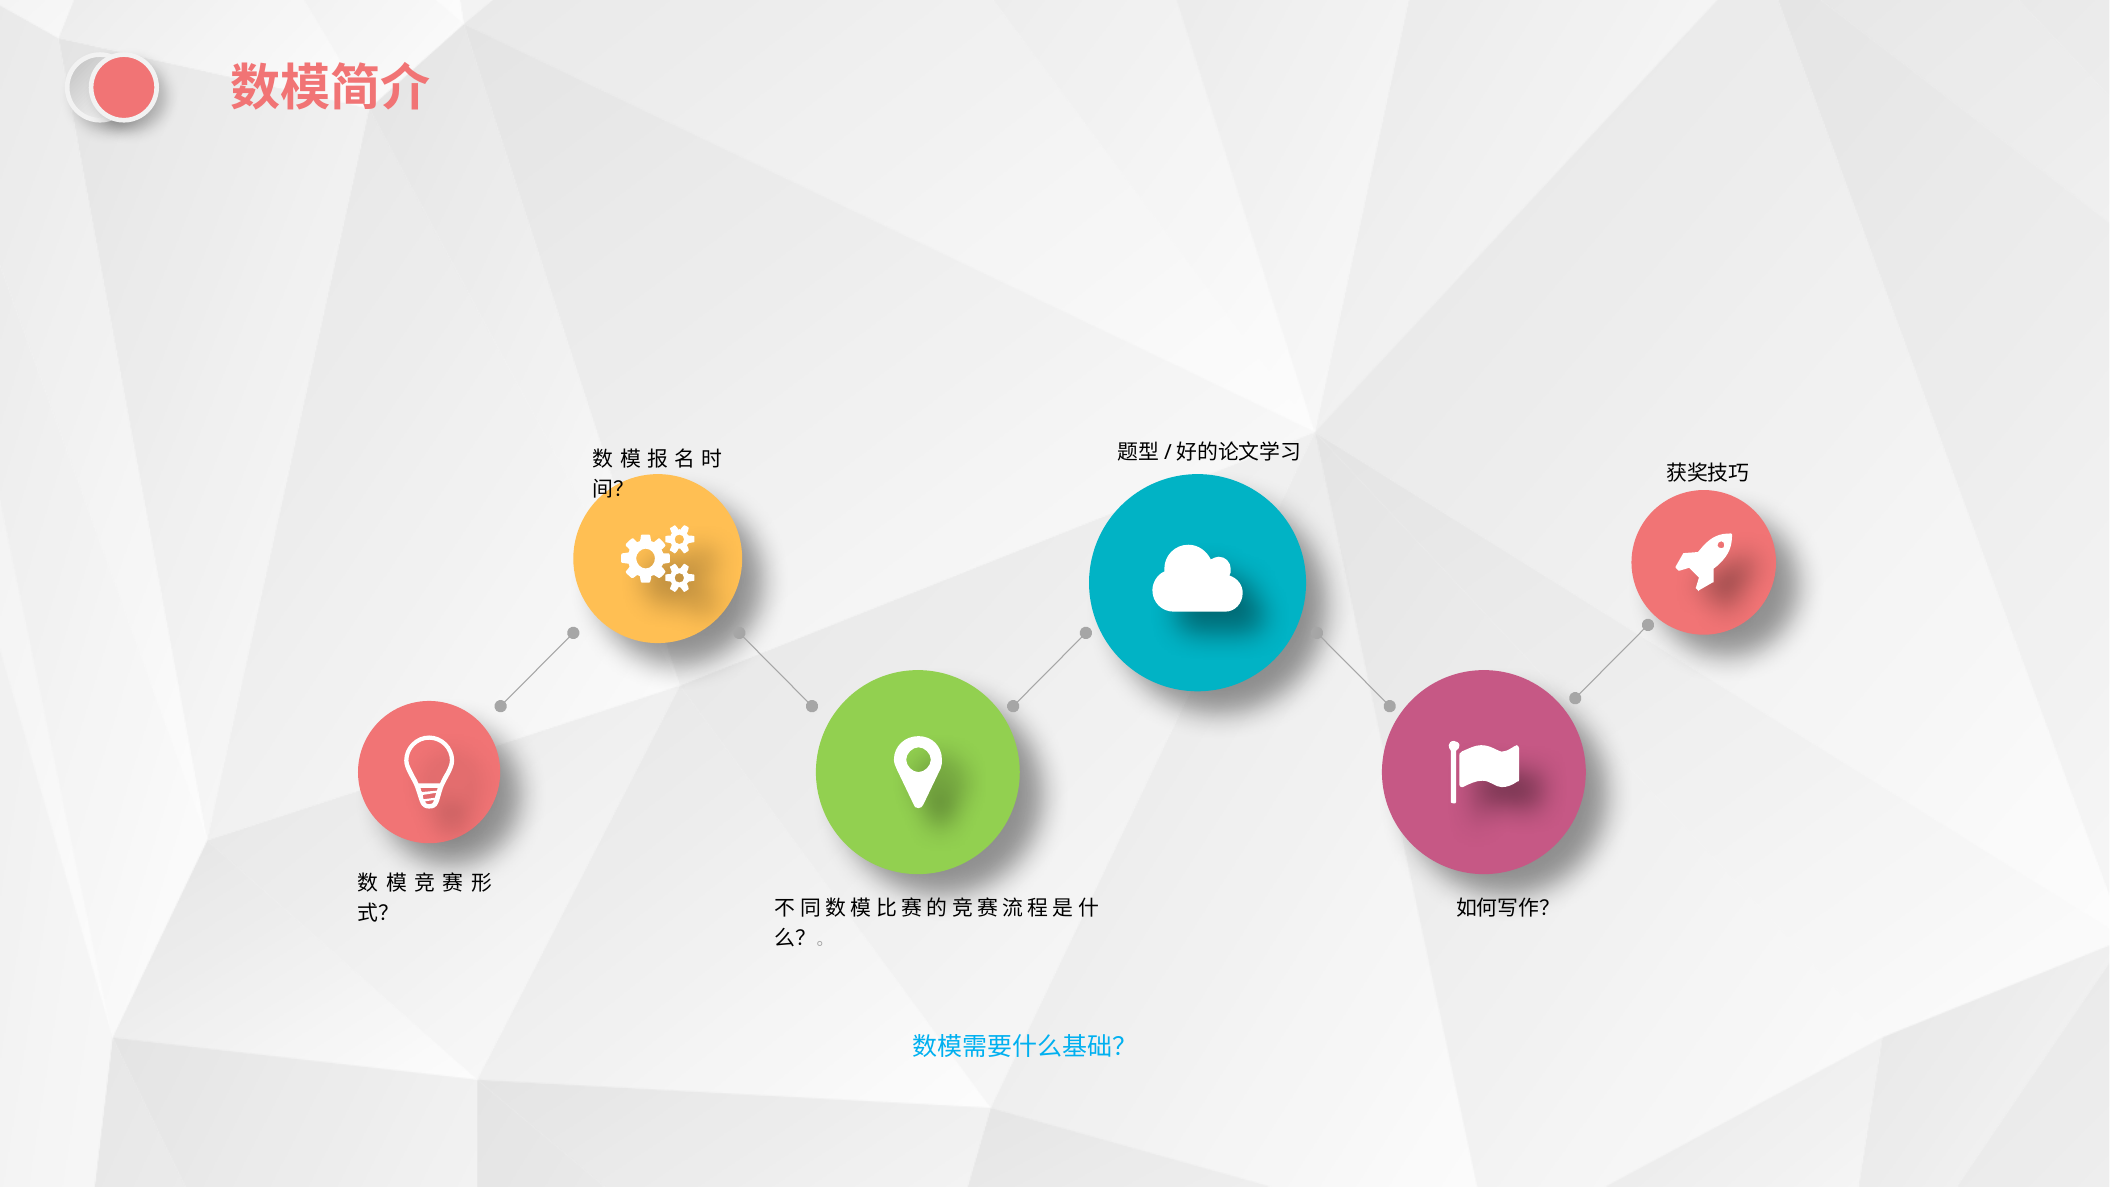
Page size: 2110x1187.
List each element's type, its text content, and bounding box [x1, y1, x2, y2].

picture [0, 0, 2110, 1187]
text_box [815, 670, 1020, 875]
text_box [1631, 490, 1776, 635]
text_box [357, 700, 501, 844]
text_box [1574, 625, 1649, 698]
list 数模简介 [216, 54, 642, 138]
text_box 如何写作？ [1456, 889, 1576, 920]
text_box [738, 633, 813, 706]
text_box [1089, 474, 1307, 692]
text_box 数模报名时间？ [592, 440, 723, 474]
text_box 不同数模比赛的竞赛流程是什么？。 [775, 889, 1099, 950]
text_box 获奖技巧 [1666, 454, 1764, 485]
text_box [500, 633, 574, 706]
text_box 数模需要什么基础？ [912, 1023, 1153, 1060]
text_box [573, 474, 743, 644]
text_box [1381, 670, 1586, 875]
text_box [1316, 633, 1391, 706]
text_box 数模竞赛形式？ [357, 864, 492, 925]
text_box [1012, 633, 1087, 706]
text_box 题型/好的论文学习 [1117, 433, 1313, 464]
